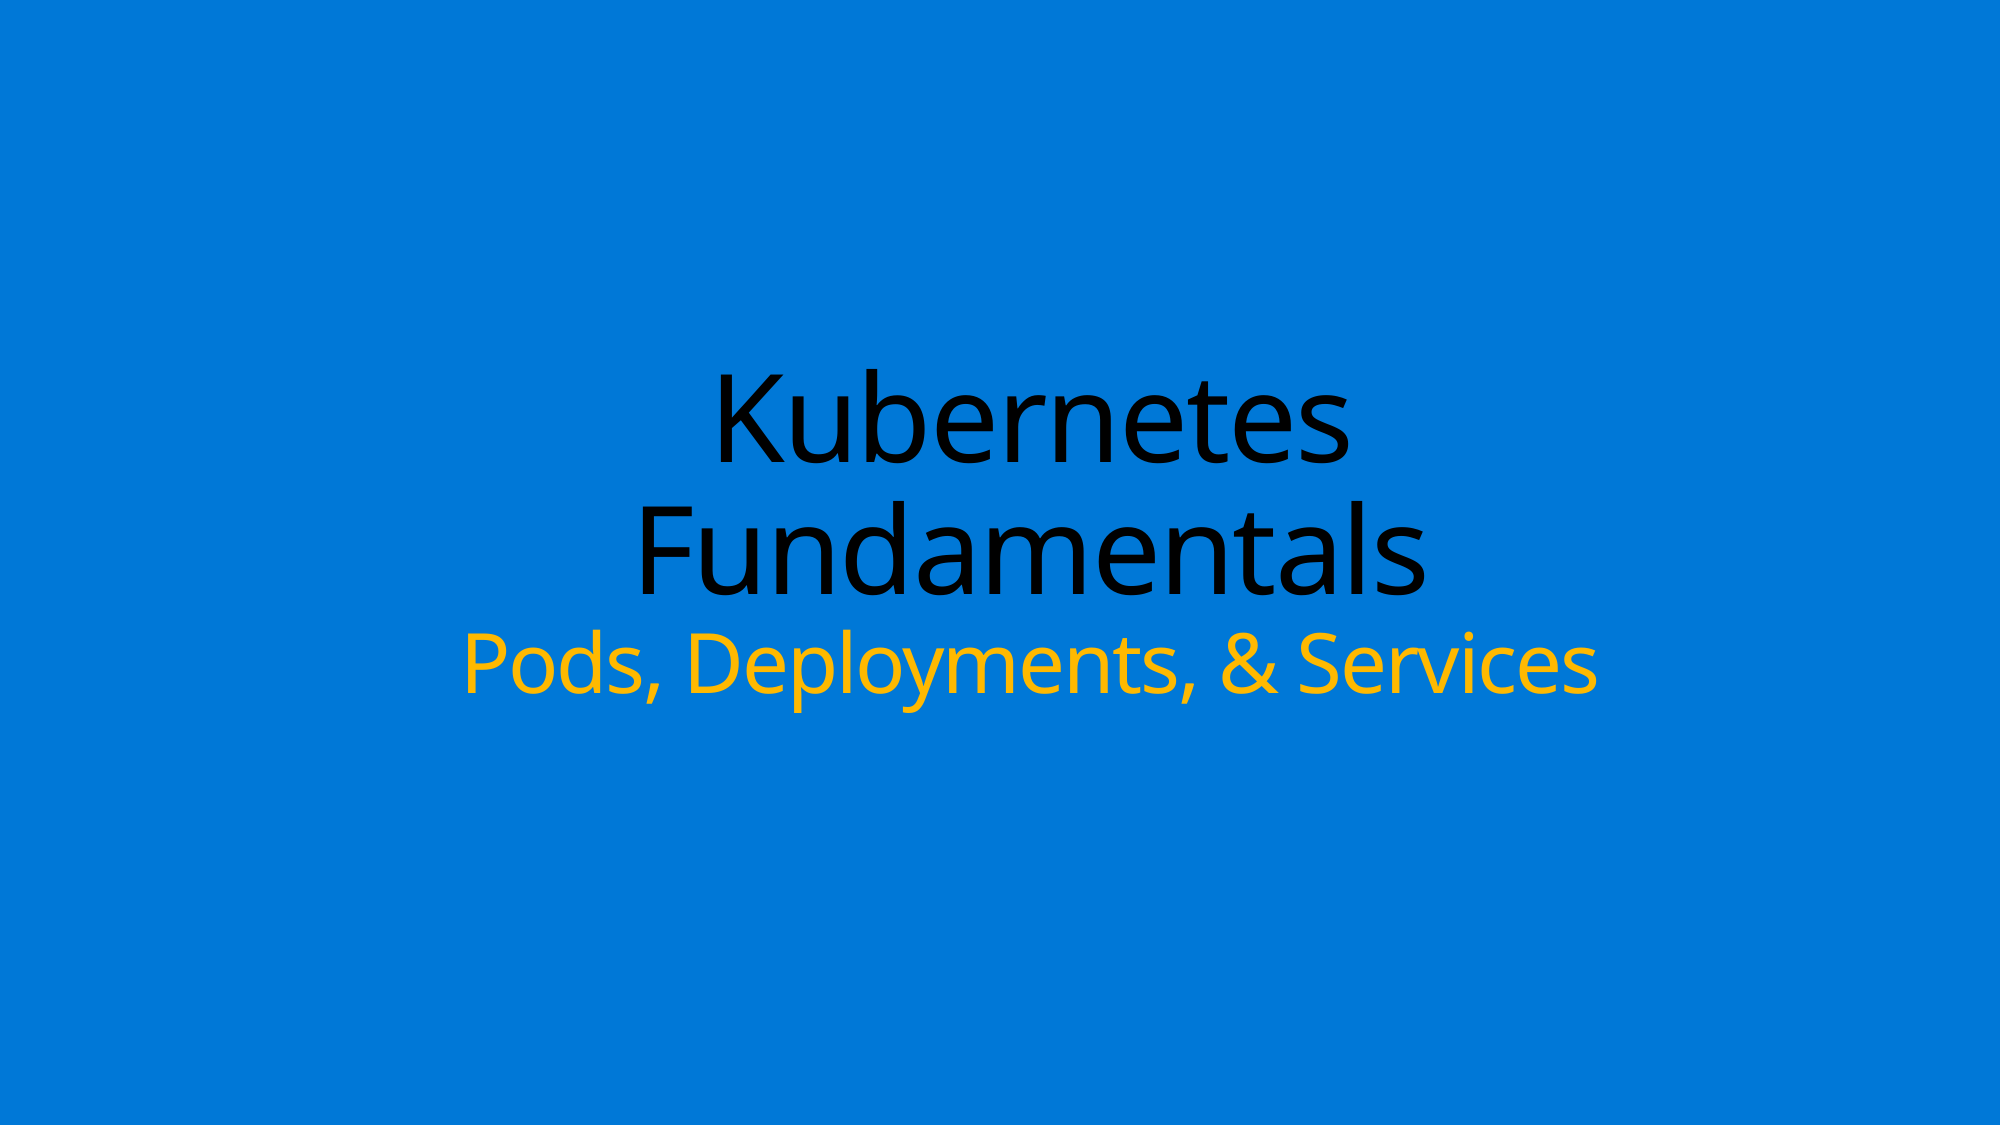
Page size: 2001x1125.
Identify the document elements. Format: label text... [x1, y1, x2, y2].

title Kubernetes Fundamentals Pods, Deployments, & Services [339, 341, 1722, 636]
